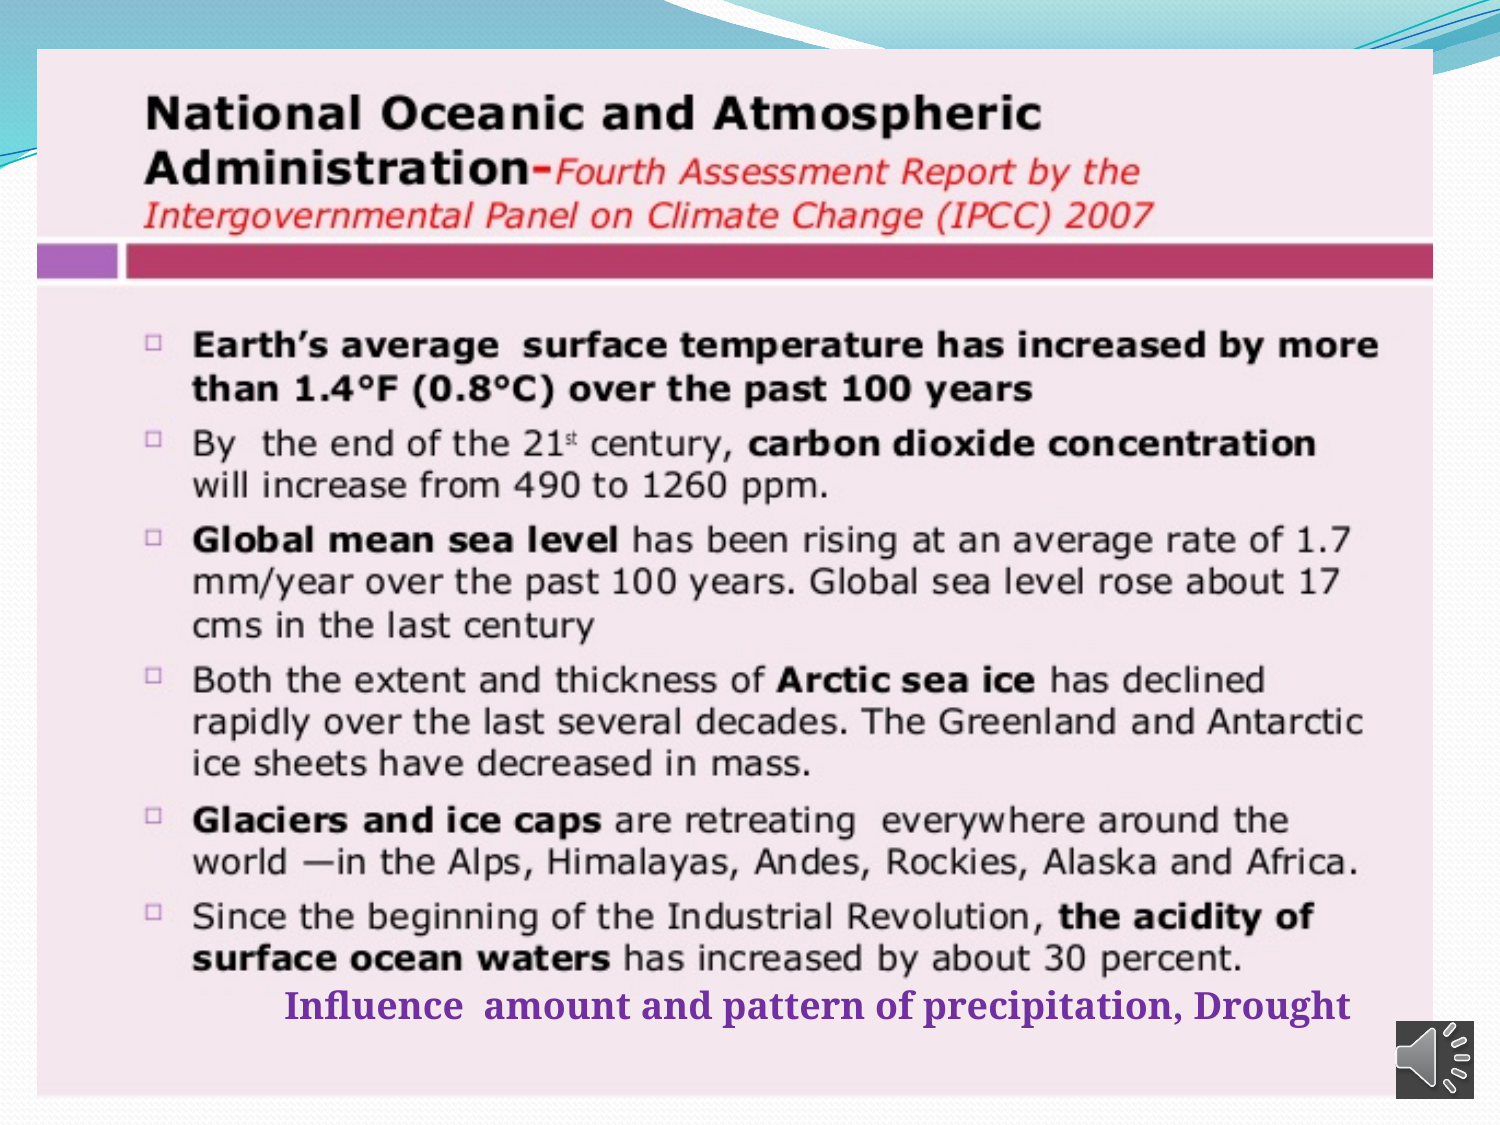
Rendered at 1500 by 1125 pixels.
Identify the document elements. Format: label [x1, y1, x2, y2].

picture [37, 49, 1476, 1101]
